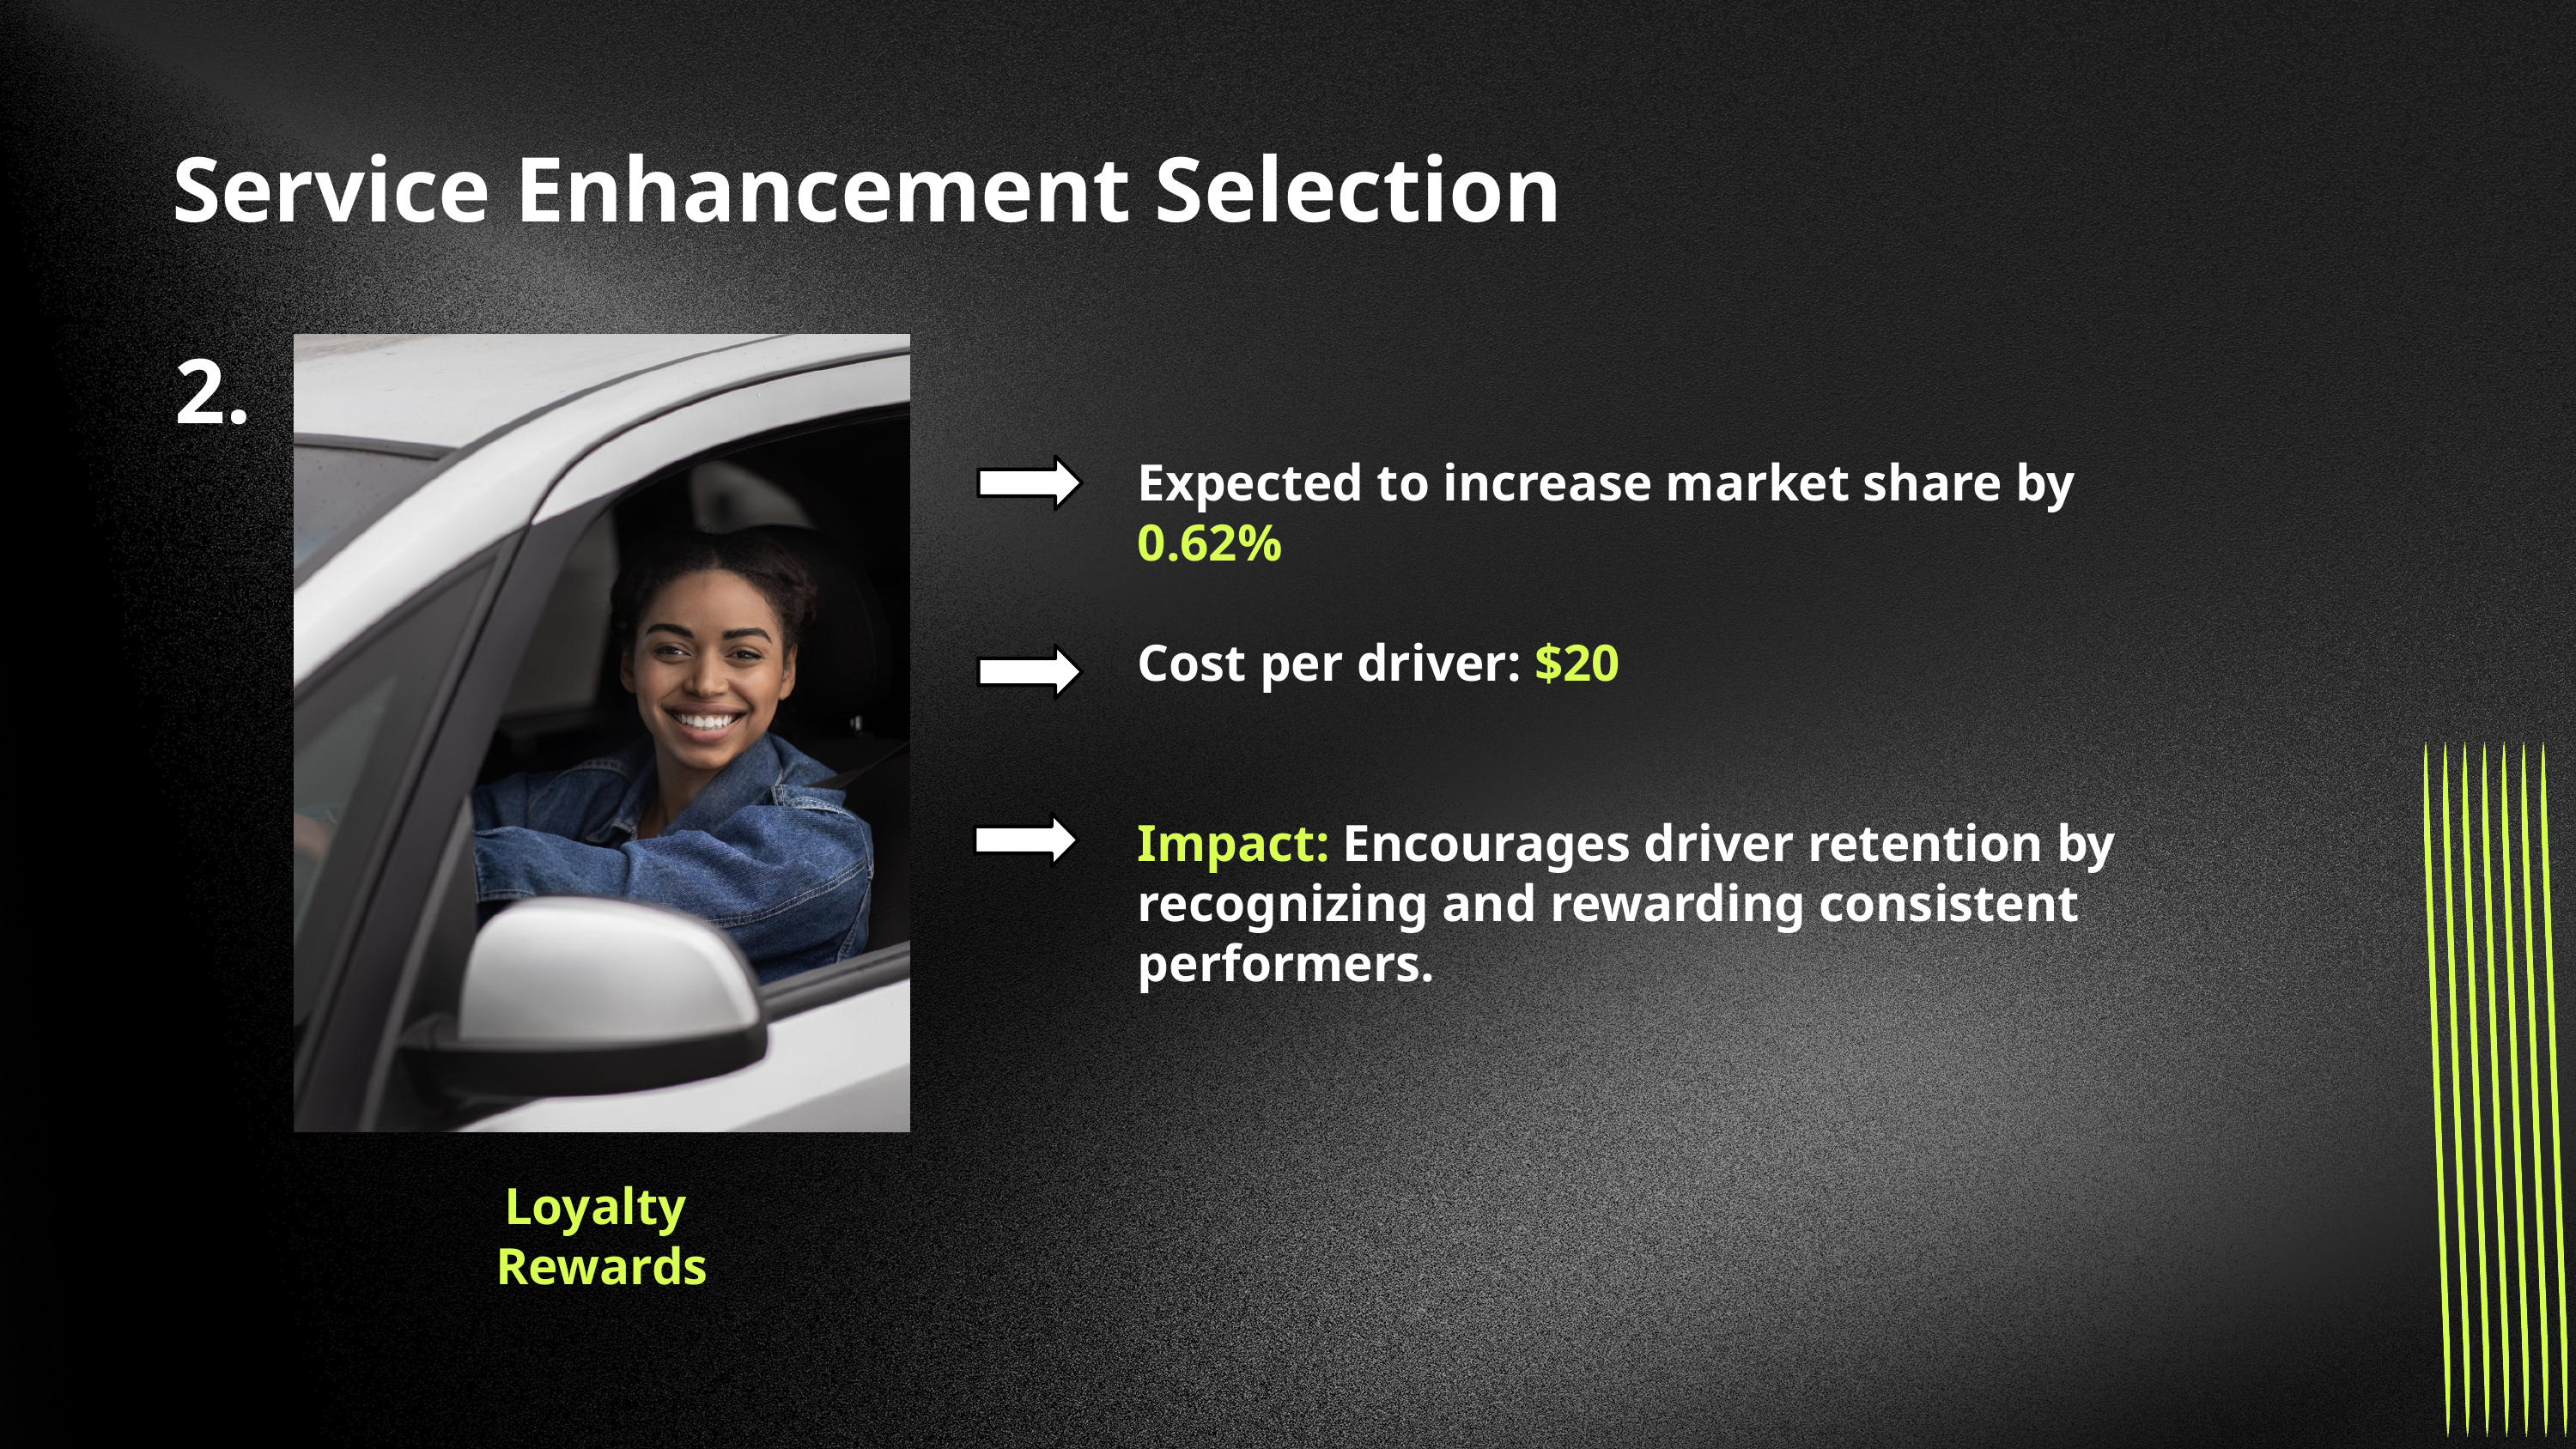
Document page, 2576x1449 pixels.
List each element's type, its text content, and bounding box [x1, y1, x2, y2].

text_box [0, 0, 2576, 1449]
text_box [973, 811, 1081, 869]
text_box Service Enhancement Selection [171, 114, 1704, 239]
text_box 2. [174, 316, 309, 442]
text_box Loyalty Rewards [424, 1174, 780, 1295]
picture [293, 334, 911, 1133]
text_box [2423, 737, 2568, 1443]
text_box [976, 454, 1084, 512]
text_box [976, 643, 1084, 700]
text_box Expected to increase market share by 0.62% Cost per driver: $20 Impact: Encourages driver retention by recognizing and rewarding consistent performers. [1137, 451, 2296, 992]
